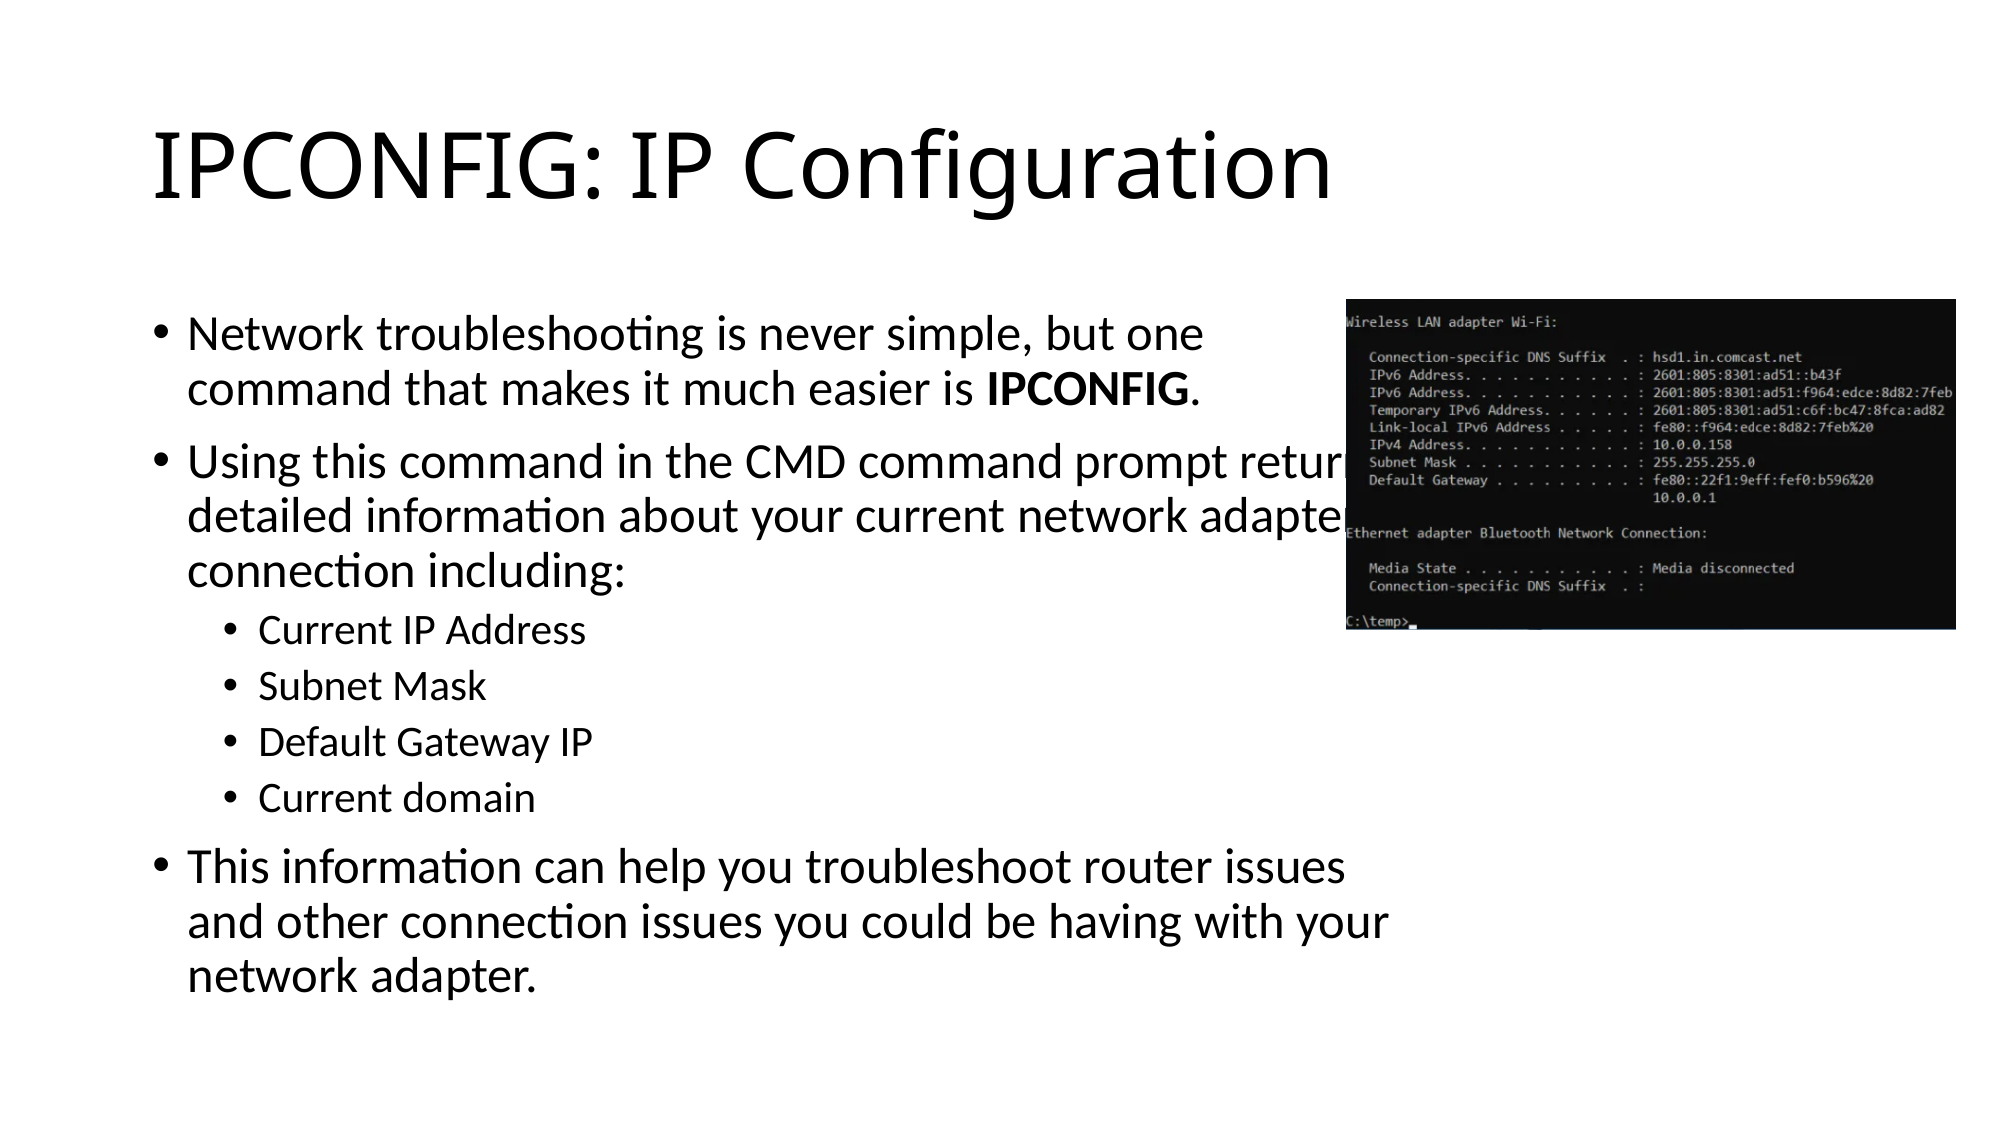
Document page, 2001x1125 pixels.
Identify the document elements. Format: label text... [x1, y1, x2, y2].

picture [1345, 299, 1956, 630]
title IPCONFIG: IP Configuration [137, 59, 1863, 278]
list Network troubleshooting is never simple, but one command that makes it much easier is IPCONFIG. Using this command in the CMD command prompt returns detailed information about your current network adapter connection including: Current IP Address Subnet Mask Default Gateway IP Current domain This information can help you troubleshoot router issues and other connection issues you could be having with your network adapter. [137, 299, 1415, 1014]
